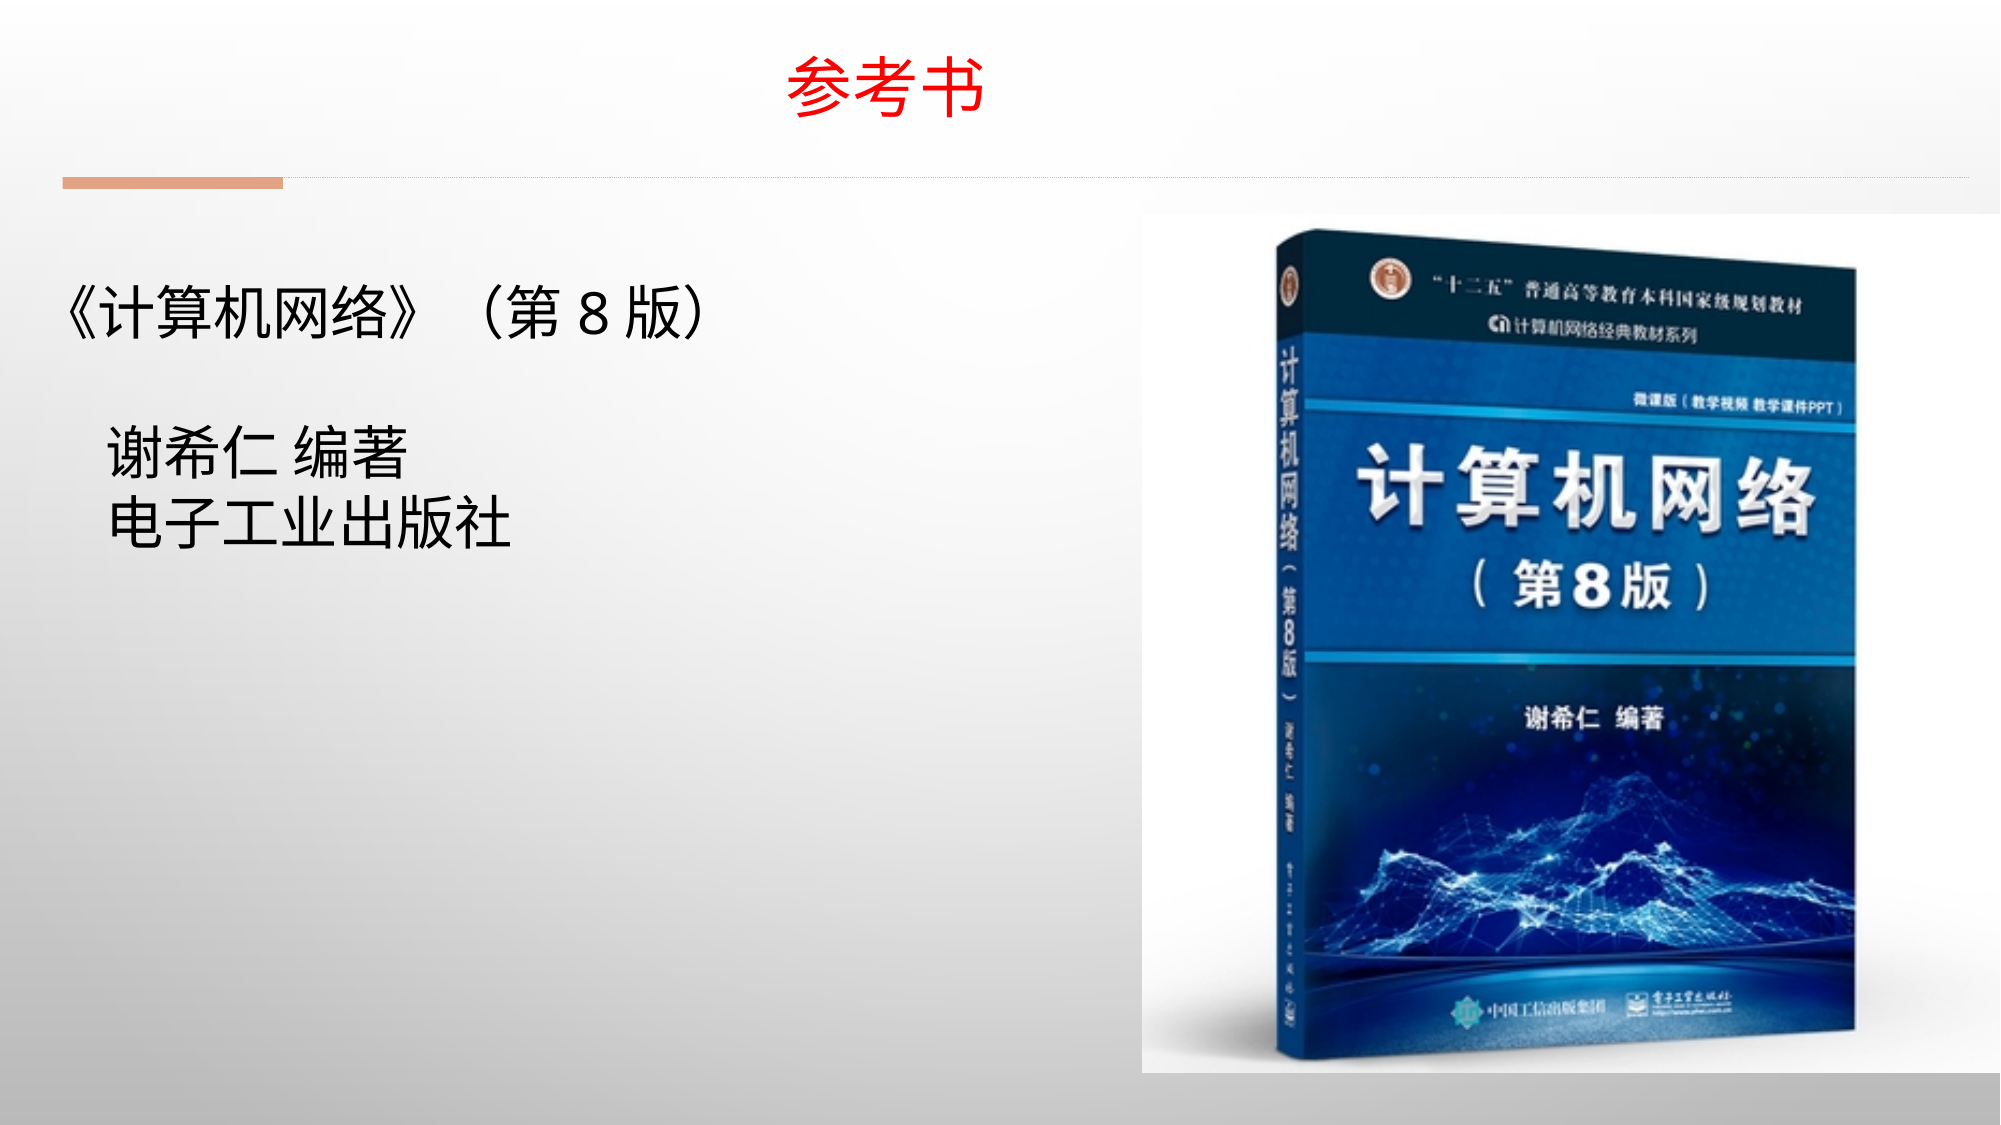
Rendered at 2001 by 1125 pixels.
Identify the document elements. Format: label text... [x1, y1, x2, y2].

title 参考书 [62, 31, 1710, 150]
text_box 《计算机网络》（第8版） 谢希仁 编著 电子工业出版社 [24, 269, 1136, 634]
picture [0, 0, 2000, 1125]
